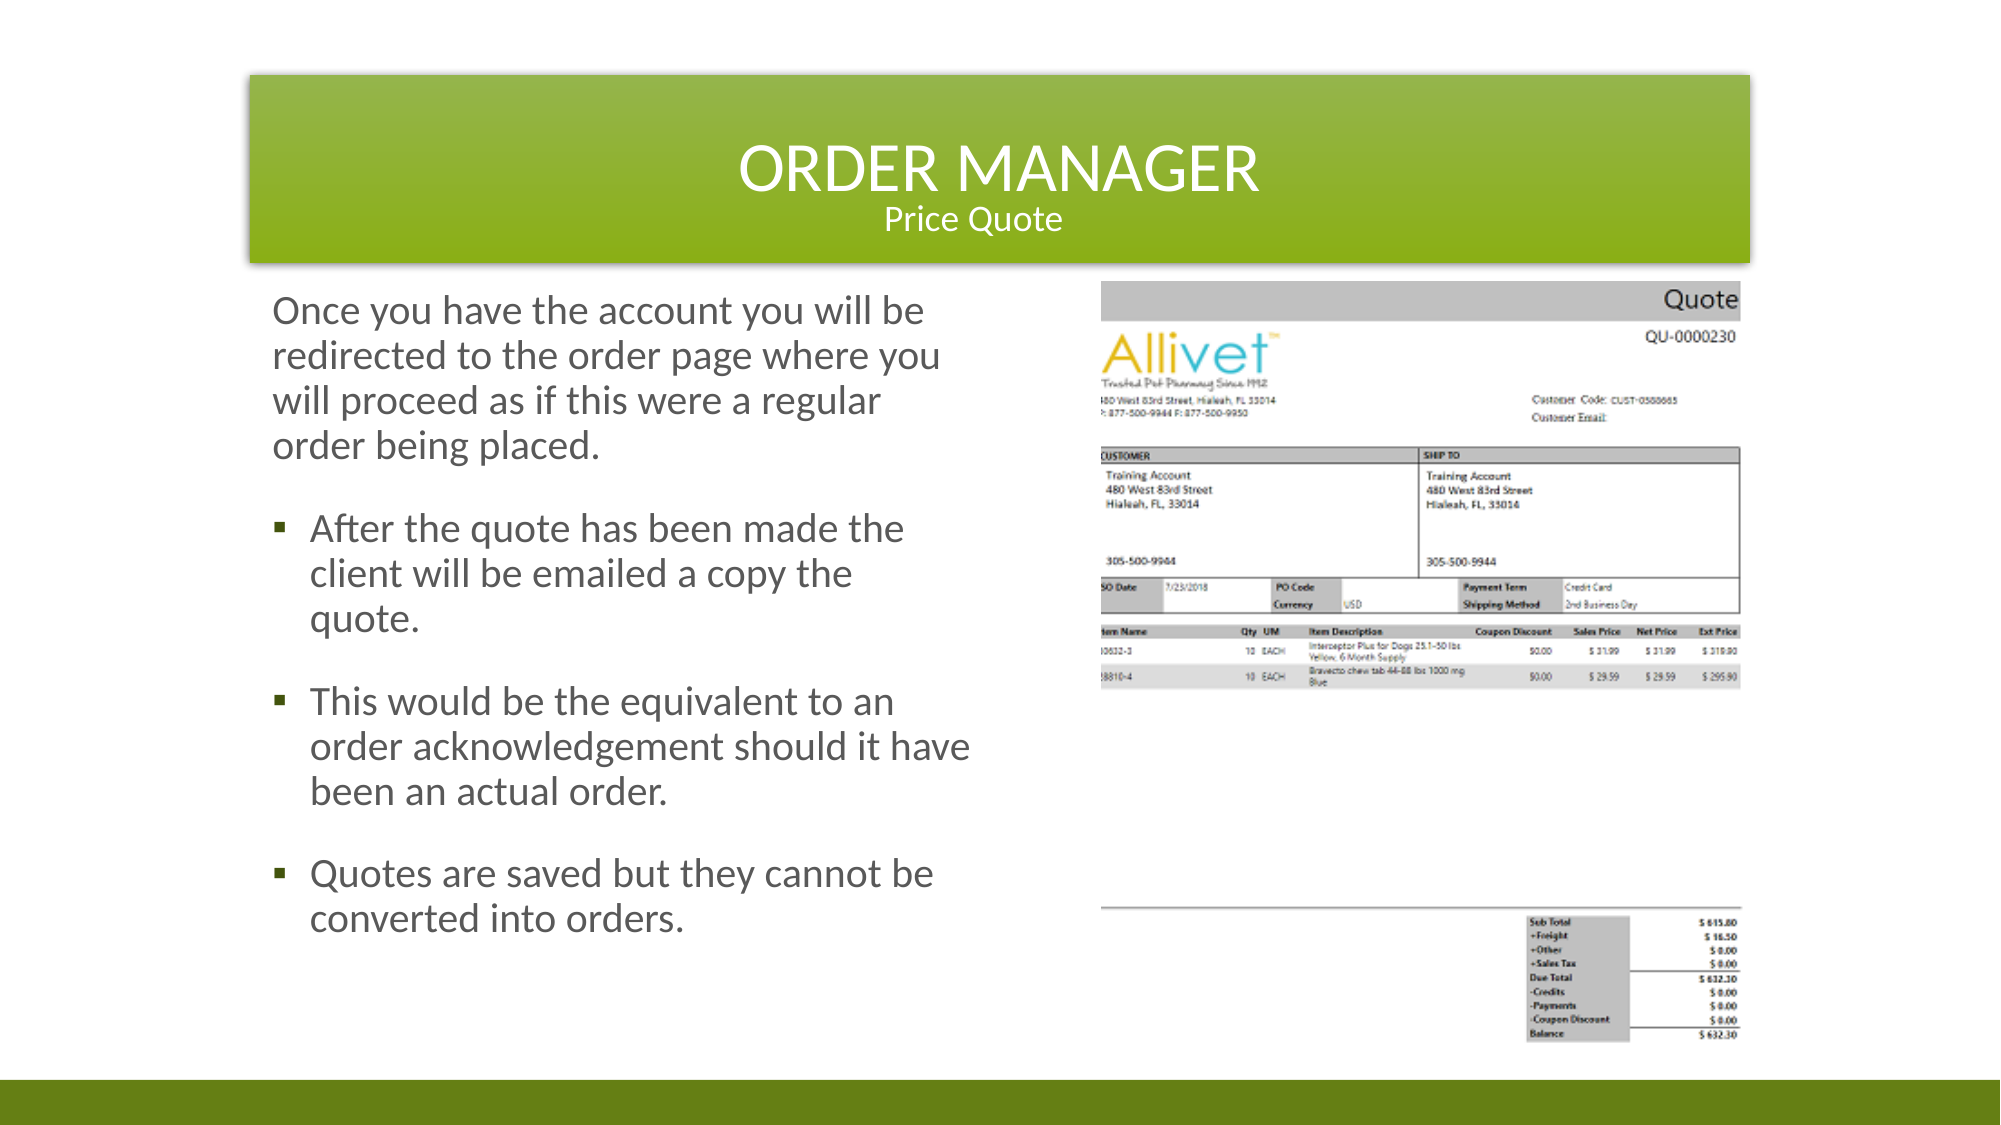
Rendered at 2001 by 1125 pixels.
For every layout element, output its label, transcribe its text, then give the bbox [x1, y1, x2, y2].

list Once you have the account you will be redirected to the order page where you will proceed as if this were a regular order being placed. After the quote has been made the client will be emailed a copy the quote. This would be the equivalent to an order acknowledgement should it have been an actual order. Quotes are saved but they cannot be converted into orders. [249, 281, 988, 1014]
text_box Price Quote [869, 186, 1346, 246]
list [1101, 281, 1750, 1050]
title Order Manager [249, 75, 1750, 263]
